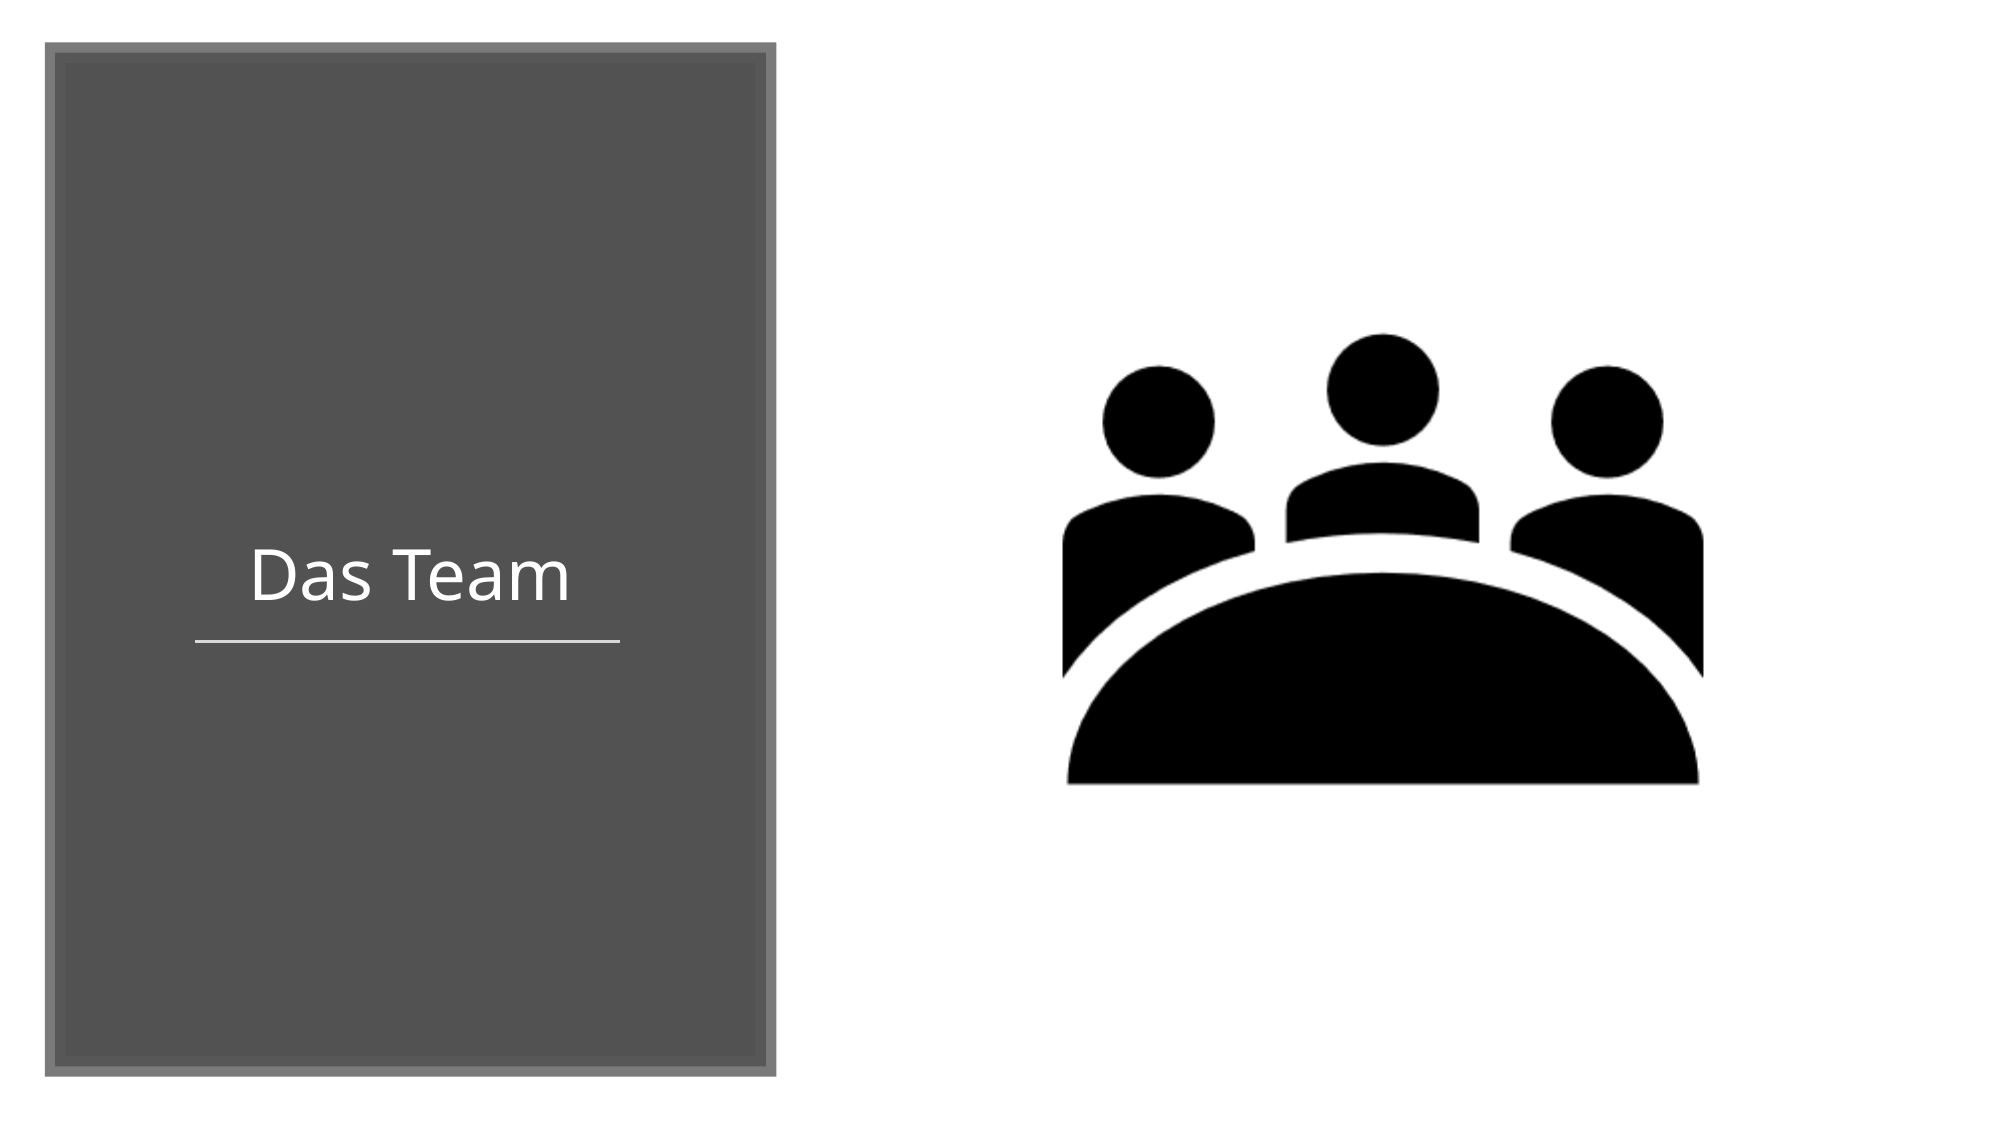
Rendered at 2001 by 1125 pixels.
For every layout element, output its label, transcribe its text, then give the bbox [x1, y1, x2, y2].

text_box [54, 52, 767, 1067]
title Das Team [110, 149, 711, 624]
picture [999, 175, 1768, 944]
